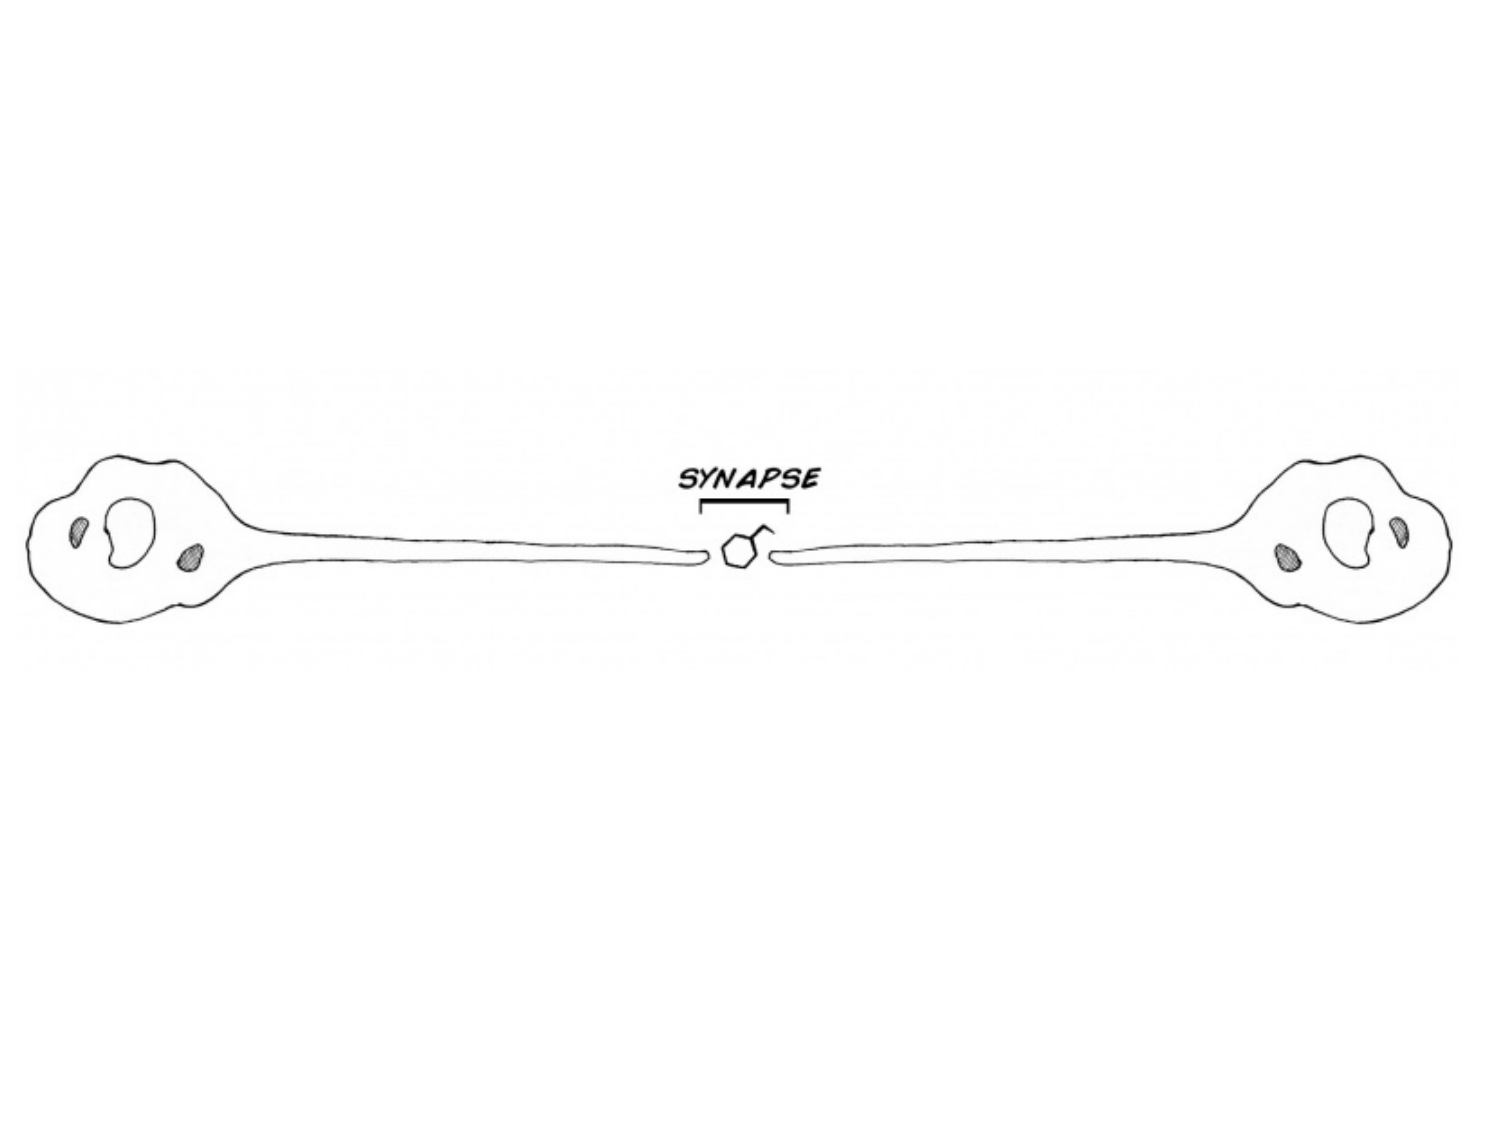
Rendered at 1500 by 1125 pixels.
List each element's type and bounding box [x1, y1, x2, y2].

picture [17, 366, 1460, 673]
